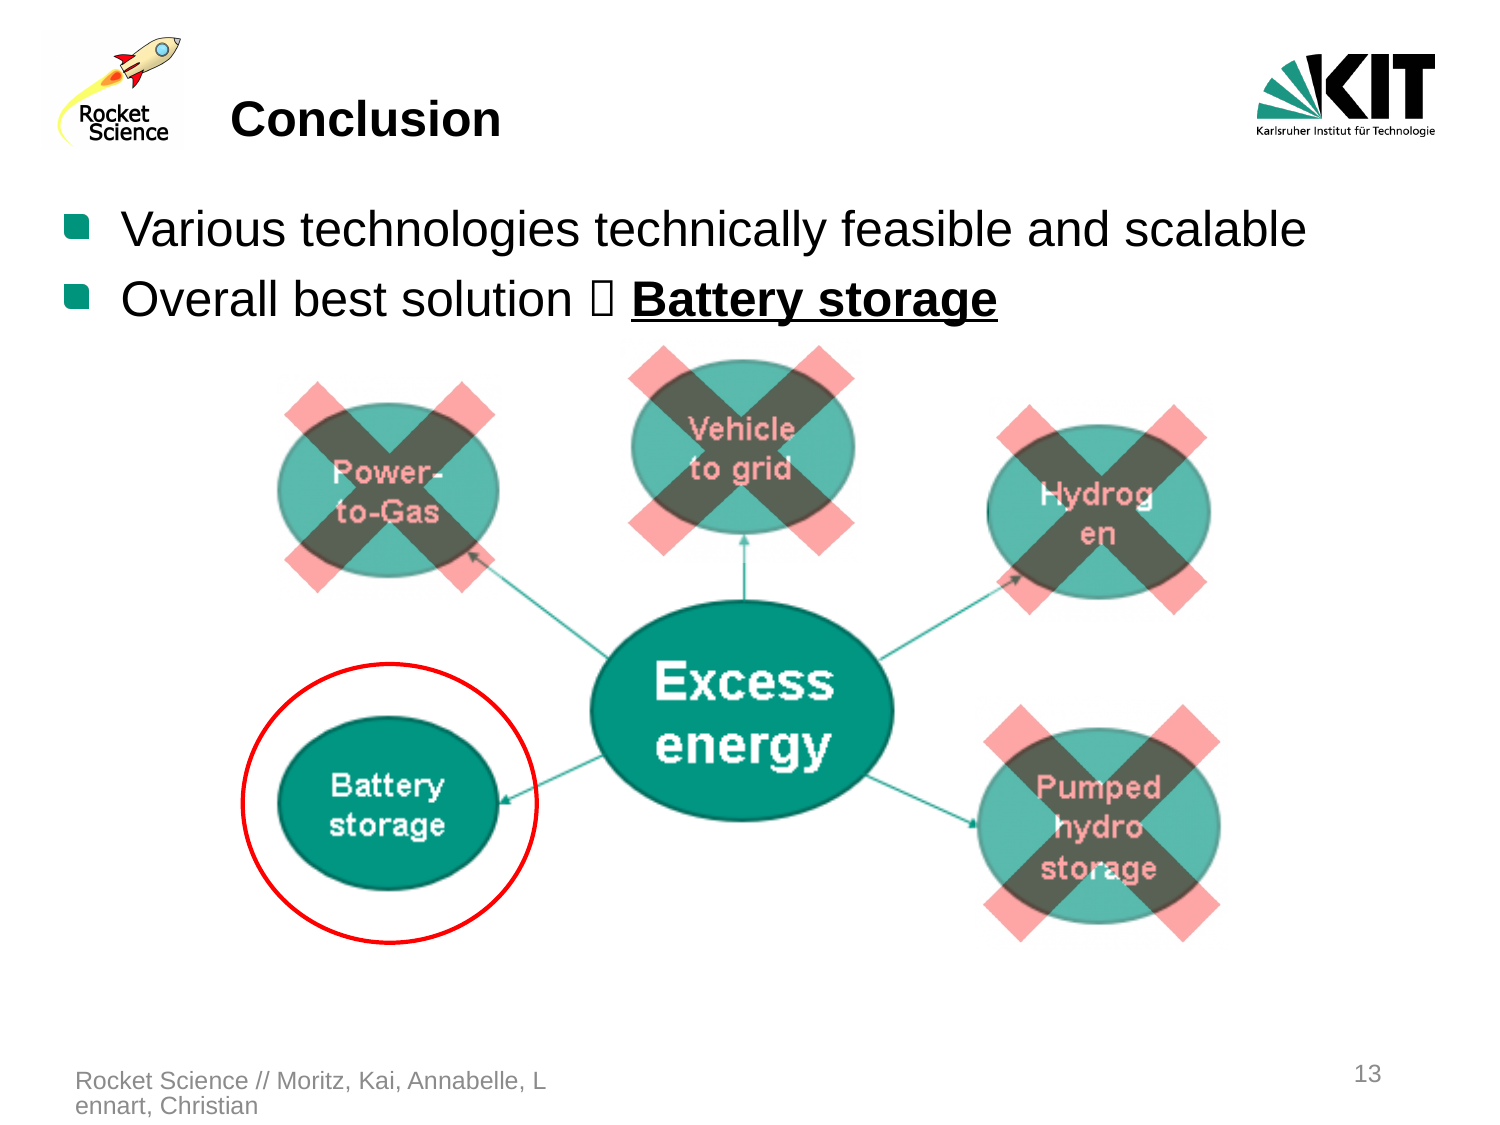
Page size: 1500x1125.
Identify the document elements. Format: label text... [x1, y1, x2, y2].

picture [1257, 54, 1435, 137]
title Conclusion [230, 54, 1198, 147]
slide_number 13 [1059, 1042, 1397, 1103]
picture [207, 337, 1293, 950]
text_box [343, 938, 436, 945]
picture [64, 214, 89, 239]
list Various technologies technically feasible and scalable Overall best solution  Battery storage [64, 196, 1436, 1000]
picture [64, 284, 89, 309]
picture [41, 30, 184, 150]
footer Rocket Science // Moritz, Kai, Annabelle, Lennart, Christian [60, 1049, 567, 1110]
